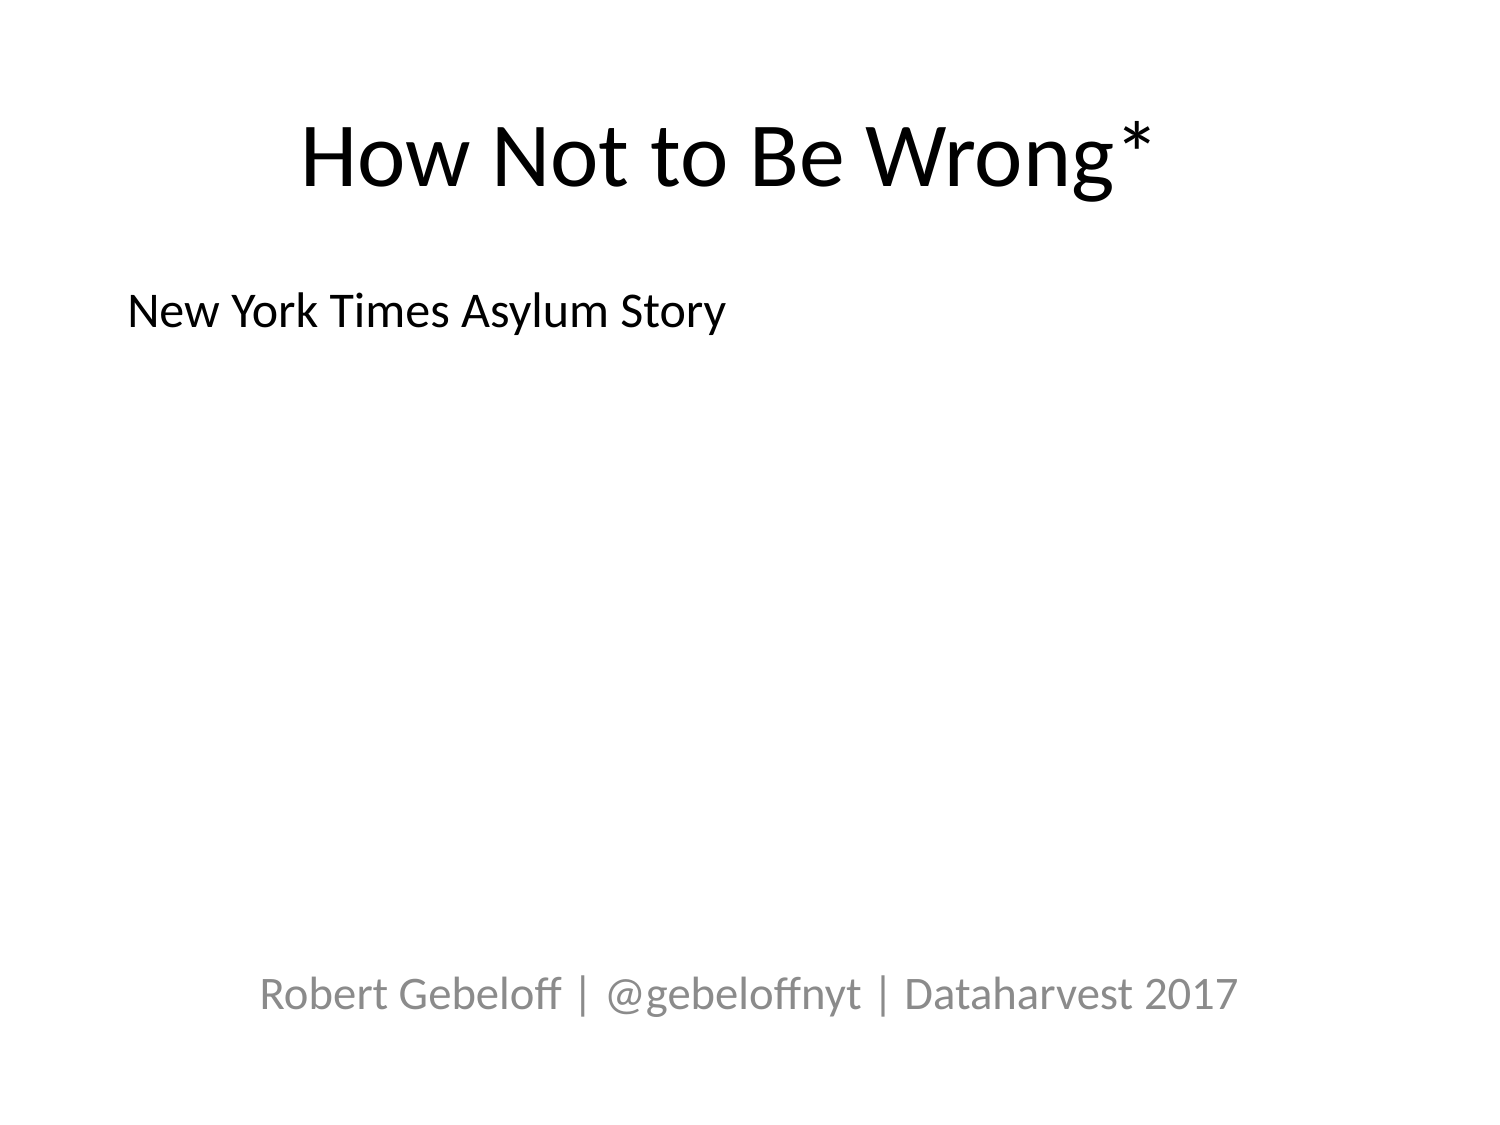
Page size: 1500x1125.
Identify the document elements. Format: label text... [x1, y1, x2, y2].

subtitle Robert Gebeloff | @gebeloffnyt | Dataharvest 2017 [225, 955, 1275, 1040]
text_box New York Times Asylum Story [112, 270, 1275, 346]
title How Not to Be Wrong* [112, 29, 1388, 271]
